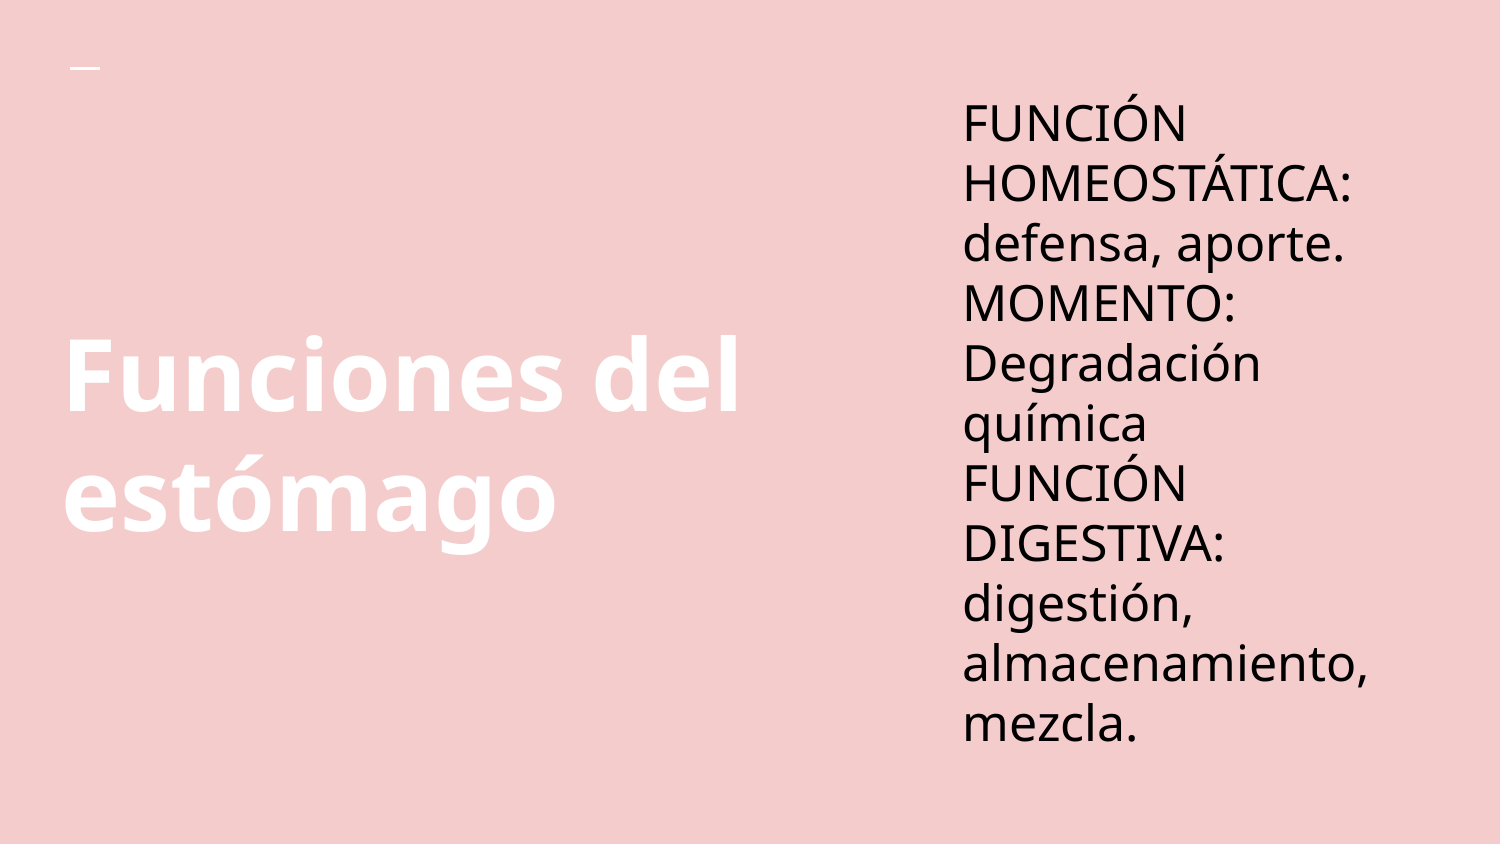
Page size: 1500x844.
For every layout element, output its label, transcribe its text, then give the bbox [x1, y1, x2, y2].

title Funciones del estómago [46, 116, 1071, 746]
text_box FUNCIÓN HOMEOSTÁTICA: defensa, aporte. MOMENTO: Degradación química FUNCIÓN DIGESTIVA: digestión, almacenamiento, mezcla. [947, 175, 1440, 668]
